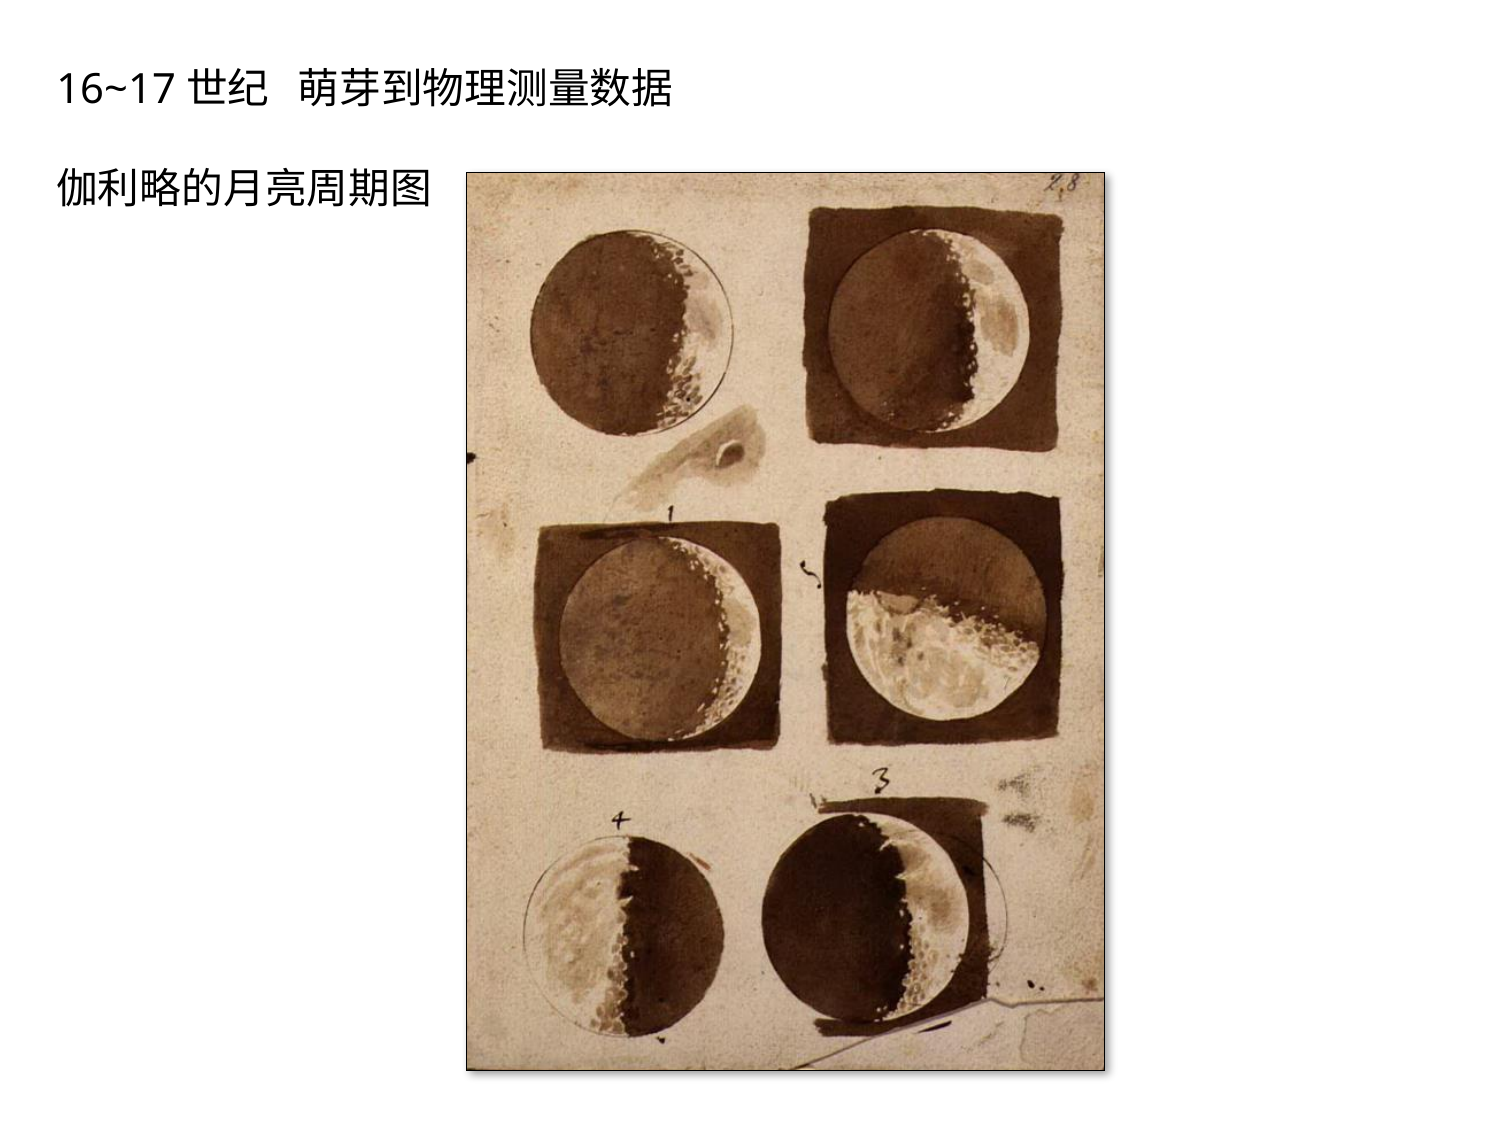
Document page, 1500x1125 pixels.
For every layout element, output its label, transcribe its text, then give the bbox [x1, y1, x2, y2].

title 16~17世纪 萌芽到物理测量数据 伽利略的月亮周期图 [41, 54, 845, 244]
picture [466, 172, 1105, 1072]
